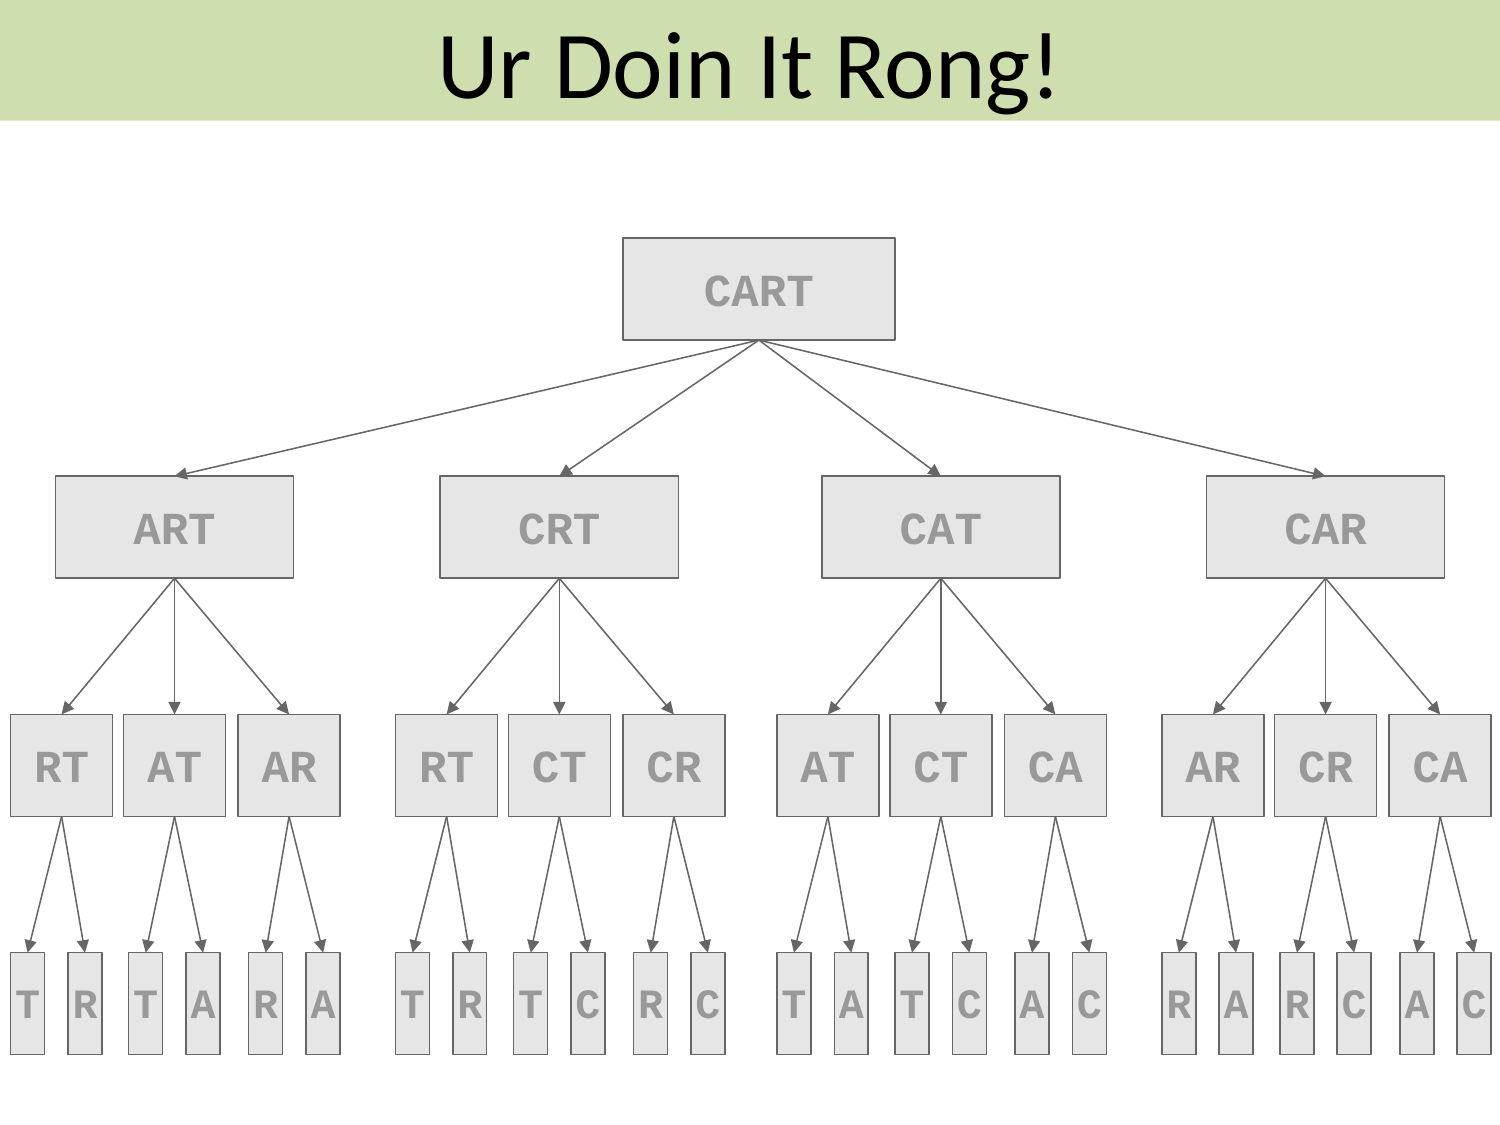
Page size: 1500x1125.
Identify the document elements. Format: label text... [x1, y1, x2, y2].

text_box C [1337, 952, 1372, 1055]
text_box CA [1004, 714, 1107, 817]
text_box ART [55, 476, 294, 579]
text_box R [248, 952, 283, 1055]
text_box R [67, 952, 102, 1055]
text_box CR [622, 714, 725, 817]
text_box T [513, 952, 548, 1055]
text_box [446, 578, 555, 715]
text_box R [1161, 952, 1196, 1055]
text_box C [1457, 952, 1492, 1055]
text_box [174, 339, 1445, 715]
text_box AR [238, 714, 341, 817]
text_box R [633, 952, 668, 1055]
text_box A [1014, 952, 1049, 1055]
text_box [650, 816, 672, 953]
text_box AT [123, 723, 226, 817]
text_box CART [622, 238, 895, 337]
text_box CR [1274, 723, 1377, 817]
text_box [446, 816, 471, 953]
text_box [793, 816, 826, 953]
text_box A [834, 952, 869, 1055]
text_box AR [1161, 714, 1264, 817]
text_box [174, 816, 204, 953]
text_box RT [10, 714, 113, 817]
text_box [940, 578, 1056, 715]
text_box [559, 816, 589, 953]
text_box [265, 816, 287, 953]
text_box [145, 816, 173, 953]
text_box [827, 816, 852, 953]
text_box C [952, 952, 987, 1055]
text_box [1031, 816, 1054, 953]
text_box R [1280, 952, 1314, 1055]
text_box C [570, 952, 605, 1055]
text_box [61, 578, 171, 715]
text_box T [894, 952, 929, 1055]
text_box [27, 816, 60, 953]
text_box CT [508, 723, 611, 817]
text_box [530, 816, 557, 953]
text_box RT [395, 714, 498, 817]
text_box A [1400, 952, 1434, 1055]
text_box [911, 816, 939, 953]
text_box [559, 578, 675, 715]
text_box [0, 0, 1500, 121]
text_box A [186, 952, 221, 1055]
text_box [1178, 816, 1237, 953]
text_box C [1072, 952, 1107, 1055]
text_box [288, 816, 324, 953]
text_box T [776, 952, 811, 1055]
text_box T [128, 952, 163, 1055]
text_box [412, 816, 445, 953]
text_box C [690, 952, 725, 1055]
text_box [940, 816, 970, 953]
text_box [673, 816, 709, 953]
text_box AT [776, 714, 879, 817]
text_box CAT [821, 484, 1060, 579]
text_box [1055, 816, 1090, 953]
text_box CT [889, 723, 992, 817]
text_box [61, 816, 86, 953]
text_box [174, 578, 290, 715]
text_box CRT [440, 484, 679, 579]
text_box R [452, 952, 487, 1055]
text_box A [306, 952, 341, 1055]
text_box T [10, 952, 45, 1055]
text_box T [395, 952, 430, 1055]
text_box CA [1389, 714, 1492, 817]
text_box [827, 578, 937, 715]
text_box A [1219, 952, 1254, 1055]
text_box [1416, 816, 1475, 953]
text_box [1296, 816, 1355, 953]
